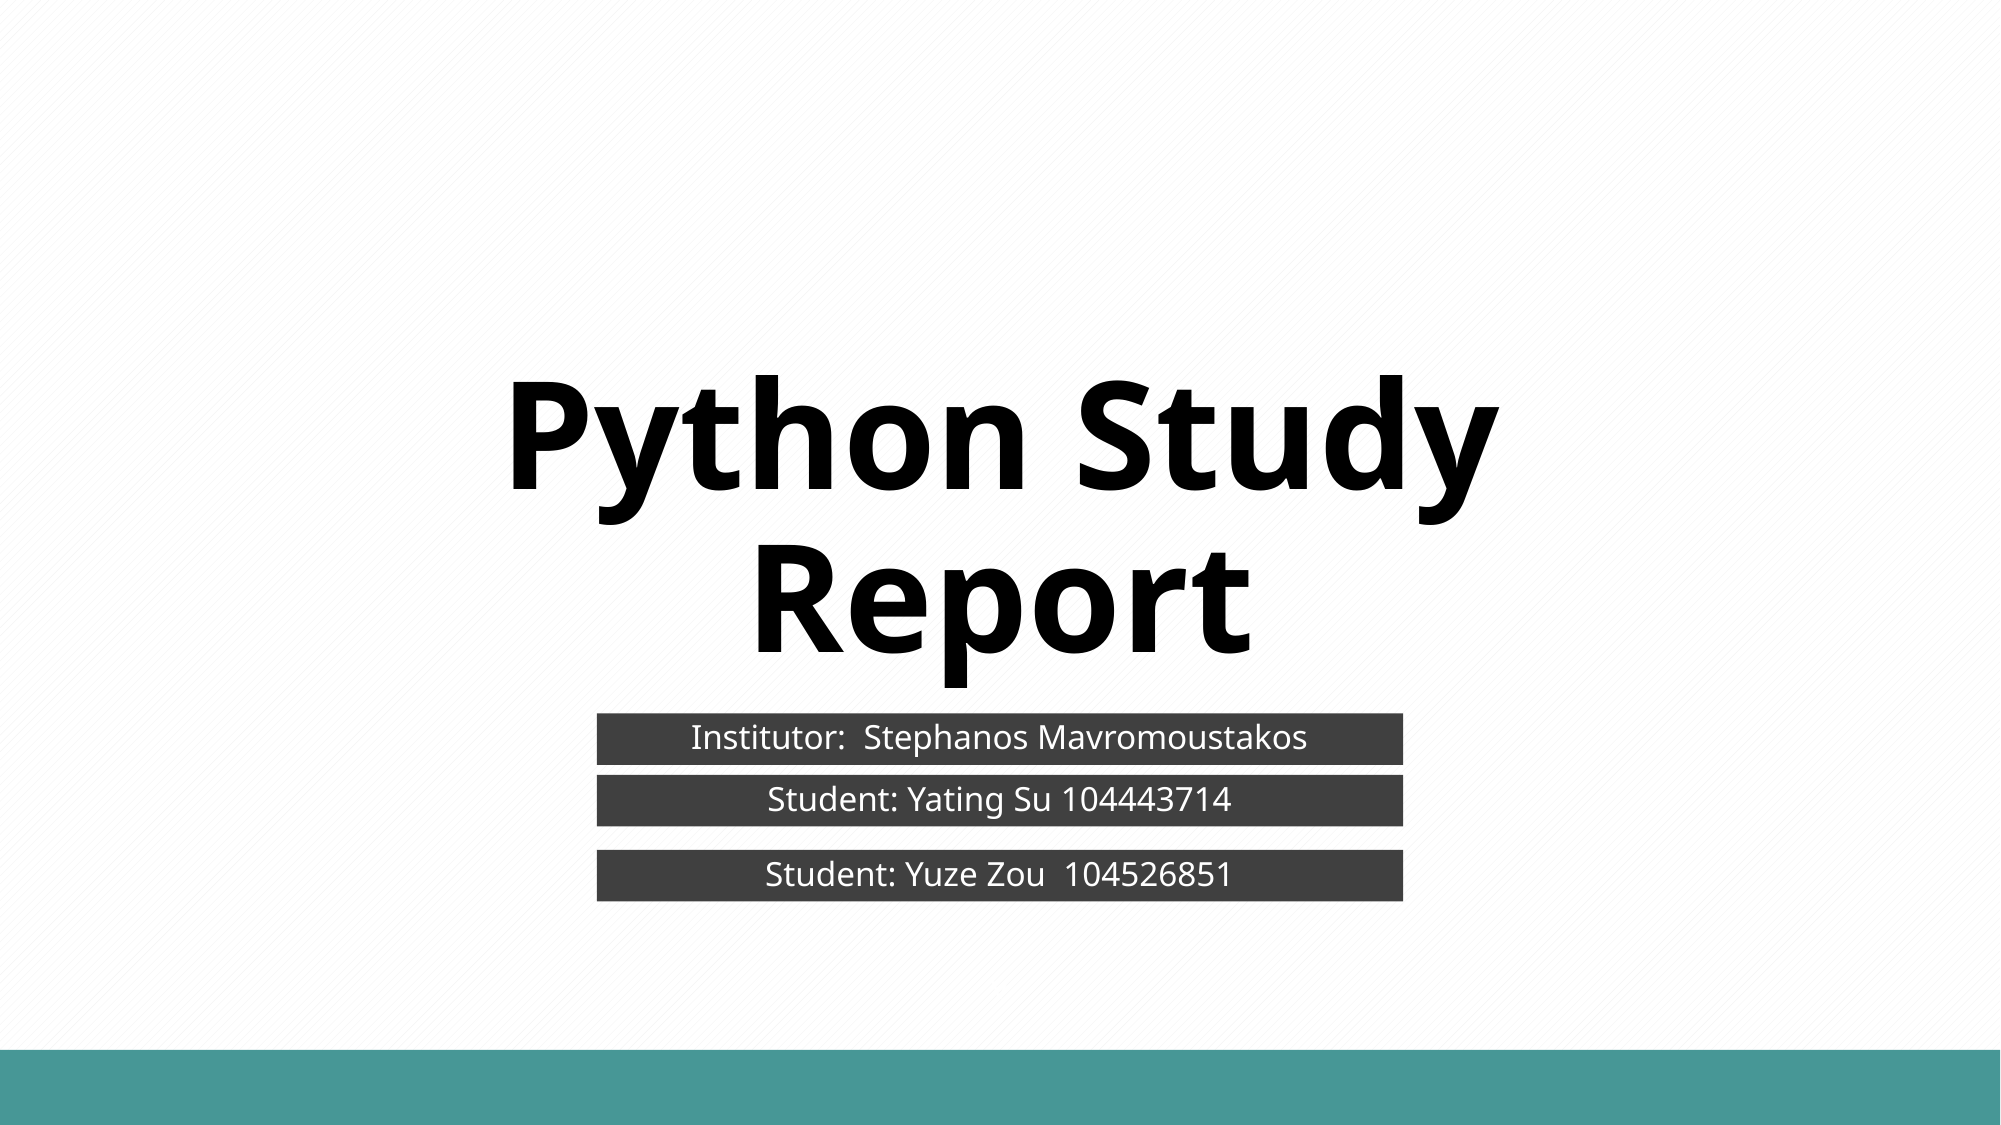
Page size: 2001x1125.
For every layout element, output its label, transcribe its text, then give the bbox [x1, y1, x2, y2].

list Institutor: Stephanos Mavromoustakos [596, 713, 1404, 765]
list Python Study Report [284, 353, 1716, 664]
list Student: Yuze Zou 104526851 v [596, 849, 1404, 902]
list Student: Yating Su 104443714 [596, 774, 1404, 827]
